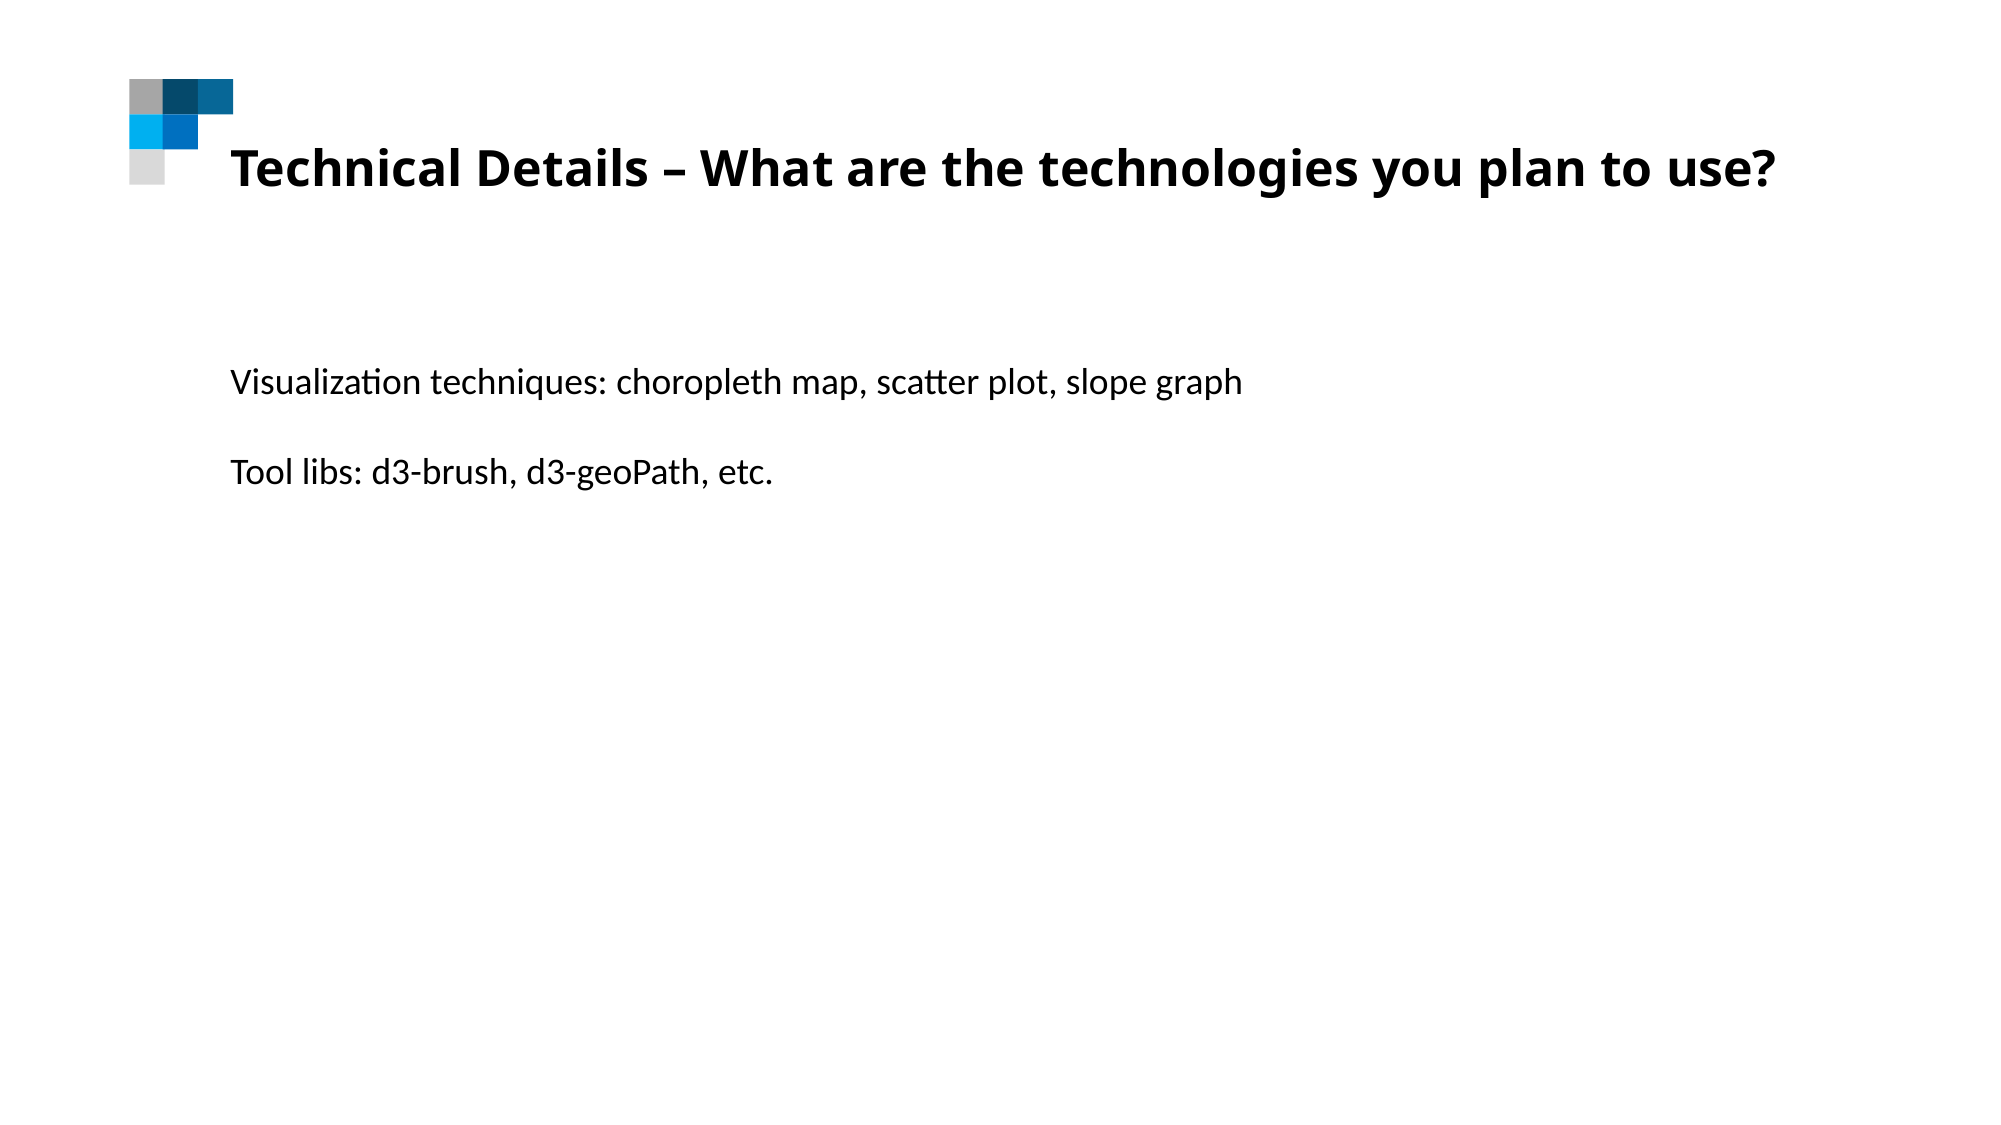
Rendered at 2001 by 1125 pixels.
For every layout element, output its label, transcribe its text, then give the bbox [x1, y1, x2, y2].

text_box Technical Details – What are the technologies you plan to use? [215, 129, 1835, 204]
text_box Visualization techniques: choropleth map, scatter plot, slope graph Tool libs: d3-brush, d3-geoPath, etc. [215, 349, 1297, 499]
